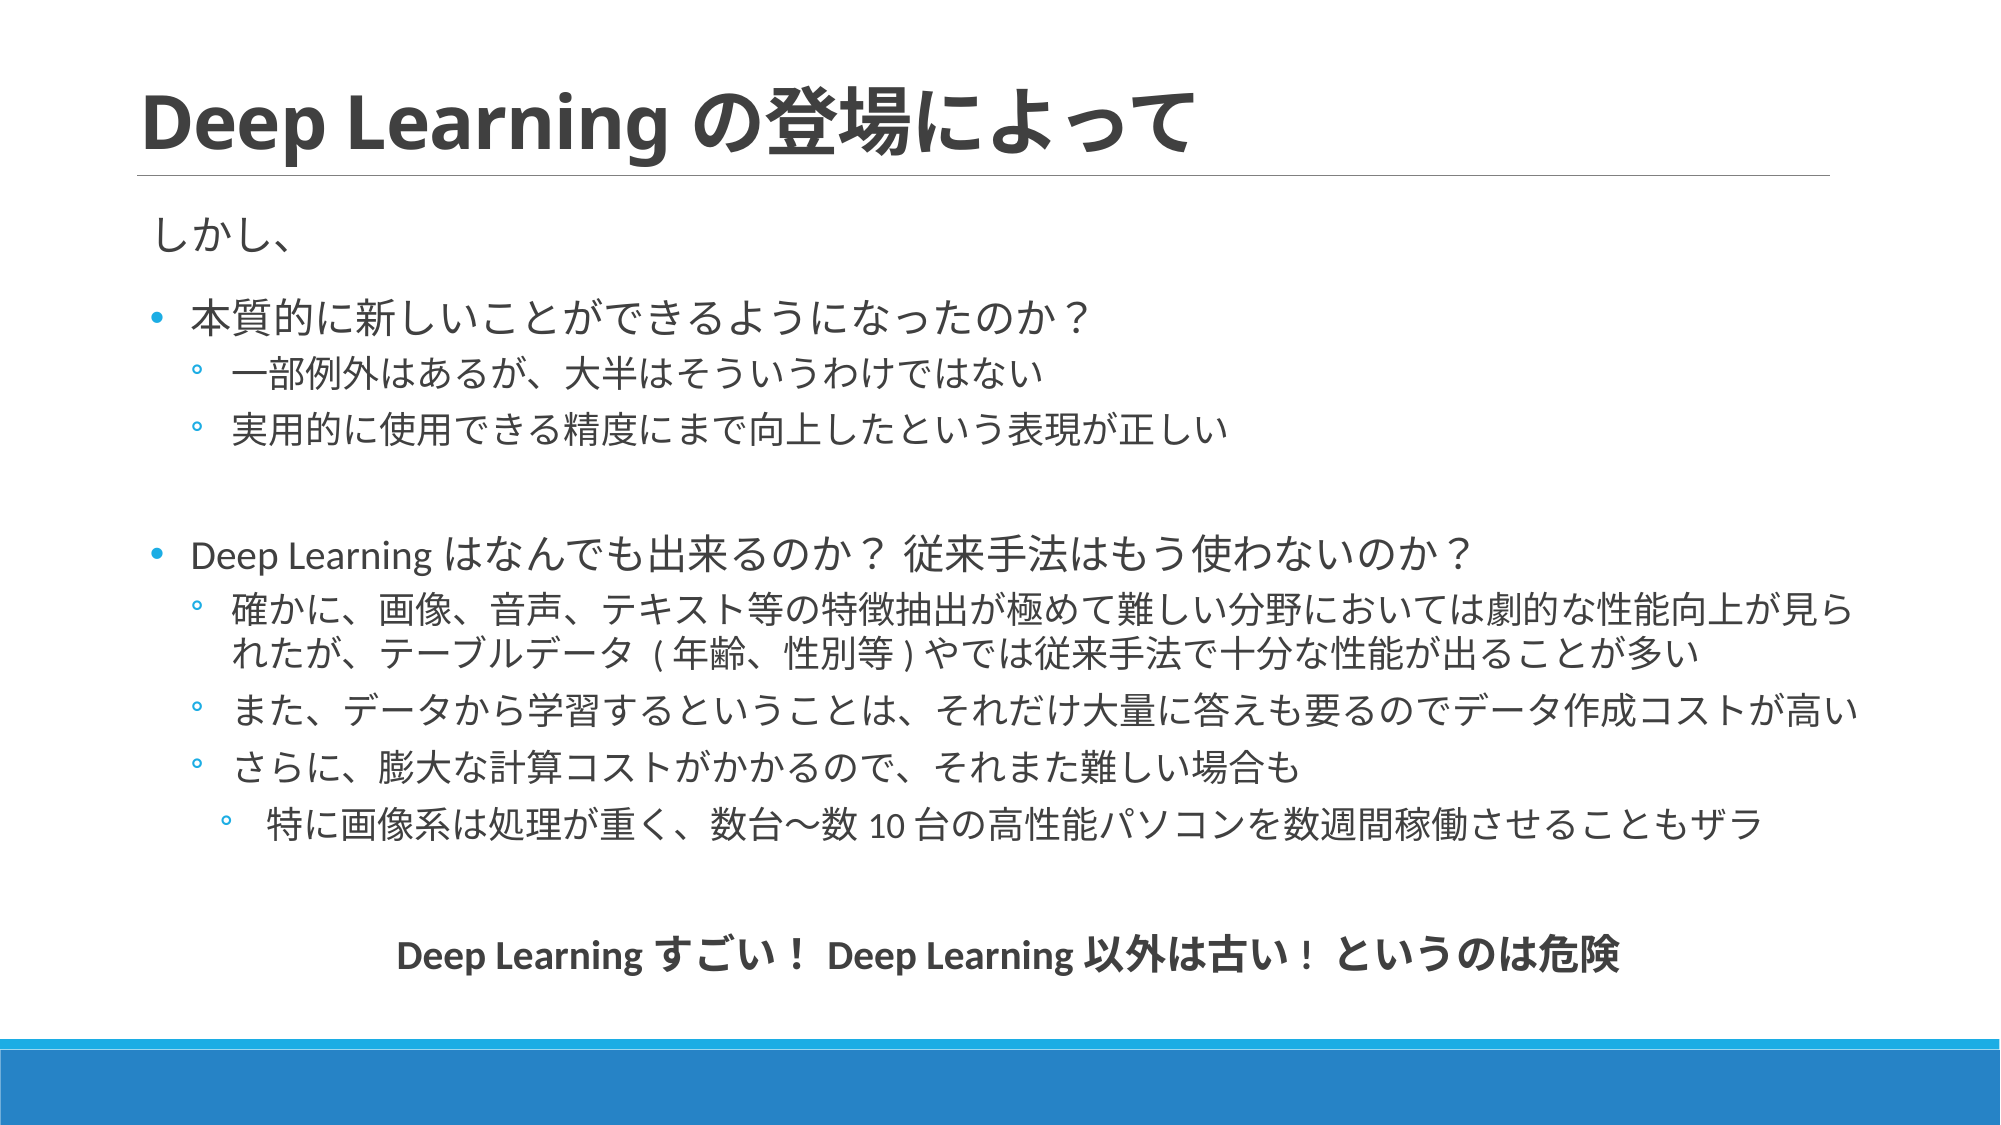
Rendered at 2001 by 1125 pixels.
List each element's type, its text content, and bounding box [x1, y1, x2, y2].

title Deep Learningの登場によって [124, 52, 1840, 173]
list しかし、 本質的に新しいことができるようになったのか？ 一部例外はあるが、大半はそういうわけではない 実用的に使用できる精度にまで向上したという表現が正しい Deep Learningはなんでも出来るのか？ 従来手法はもう使わないのか？ 確かに、画像、音声、テキスト等の特徴抽出が極めて難しい分野においては劇的な性能向上が見られたが、テーブルデータ (年齢、性別等)やでは従来手法で十分な性能が出ることが多い また、データから学習するということは、それだけ大量に答えも要るのでデータ作成コストが高い さらに、膨大な計算コストがかかるので、それまた難しい場合も 特に画像系は処理が重く、数台〜数10台の高性能パソコンを数週間稼働させることもザラ Deep Learningすごい！Deep Learning以外は古い! というのは危険 [132, 196, 1868, 1029]
